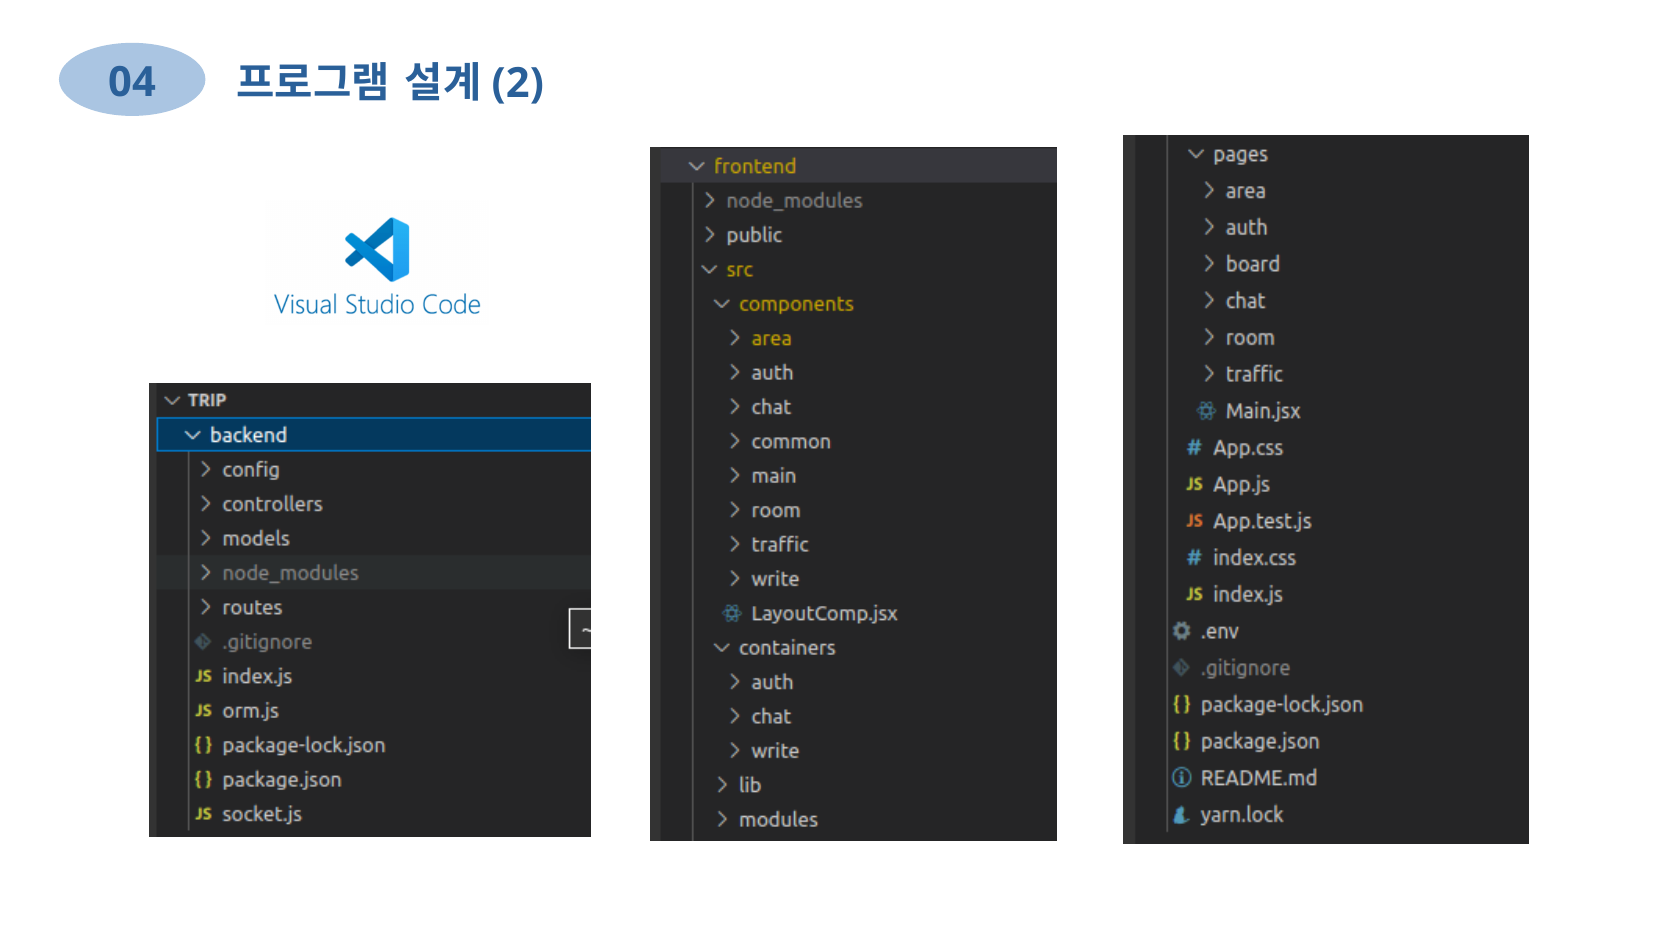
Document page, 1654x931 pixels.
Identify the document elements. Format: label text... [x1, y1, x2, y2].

picture [149, 383, 591, 837]
text_box 프로그램 설계(2) [221, 48, 749, 113]
picture [650, 147, 1057, 842]
picture [1122, 135, 1530, 845]
picture [265, 200, 490, 325]
text_box 04 [58, 42, 206, 116]
